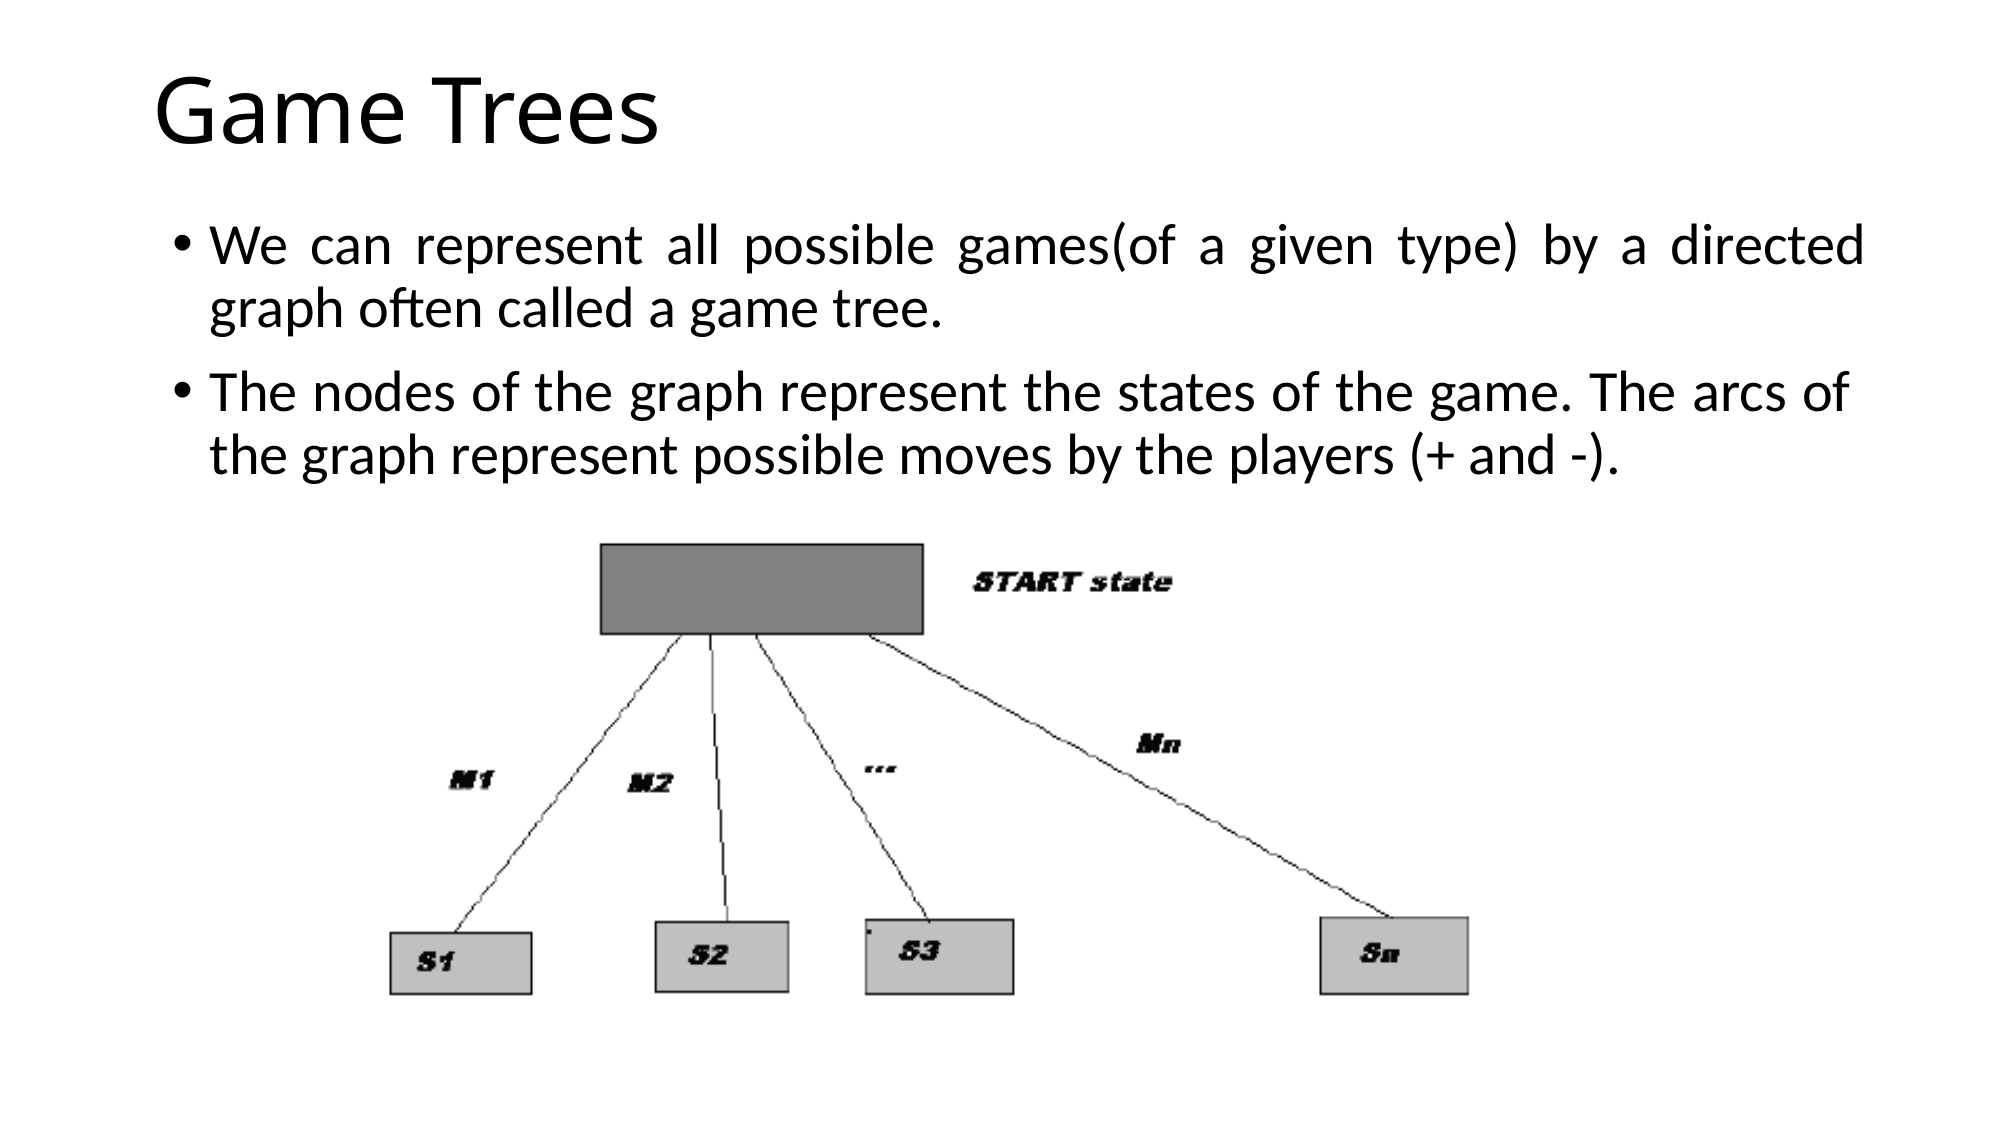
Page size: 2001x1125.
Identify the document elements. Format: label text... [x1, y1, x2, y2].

picture [247, 520, 1602, 1035]
list We can represent all possible games(of a given type) by a directed graph often called a game tree. The nodes of the graph represent the states of the game. The arcs of the graph represent possible moves by the players (+ and -). [157, 206, 1883, 921]
title Game Trees [137, 59, 1863, 278]
